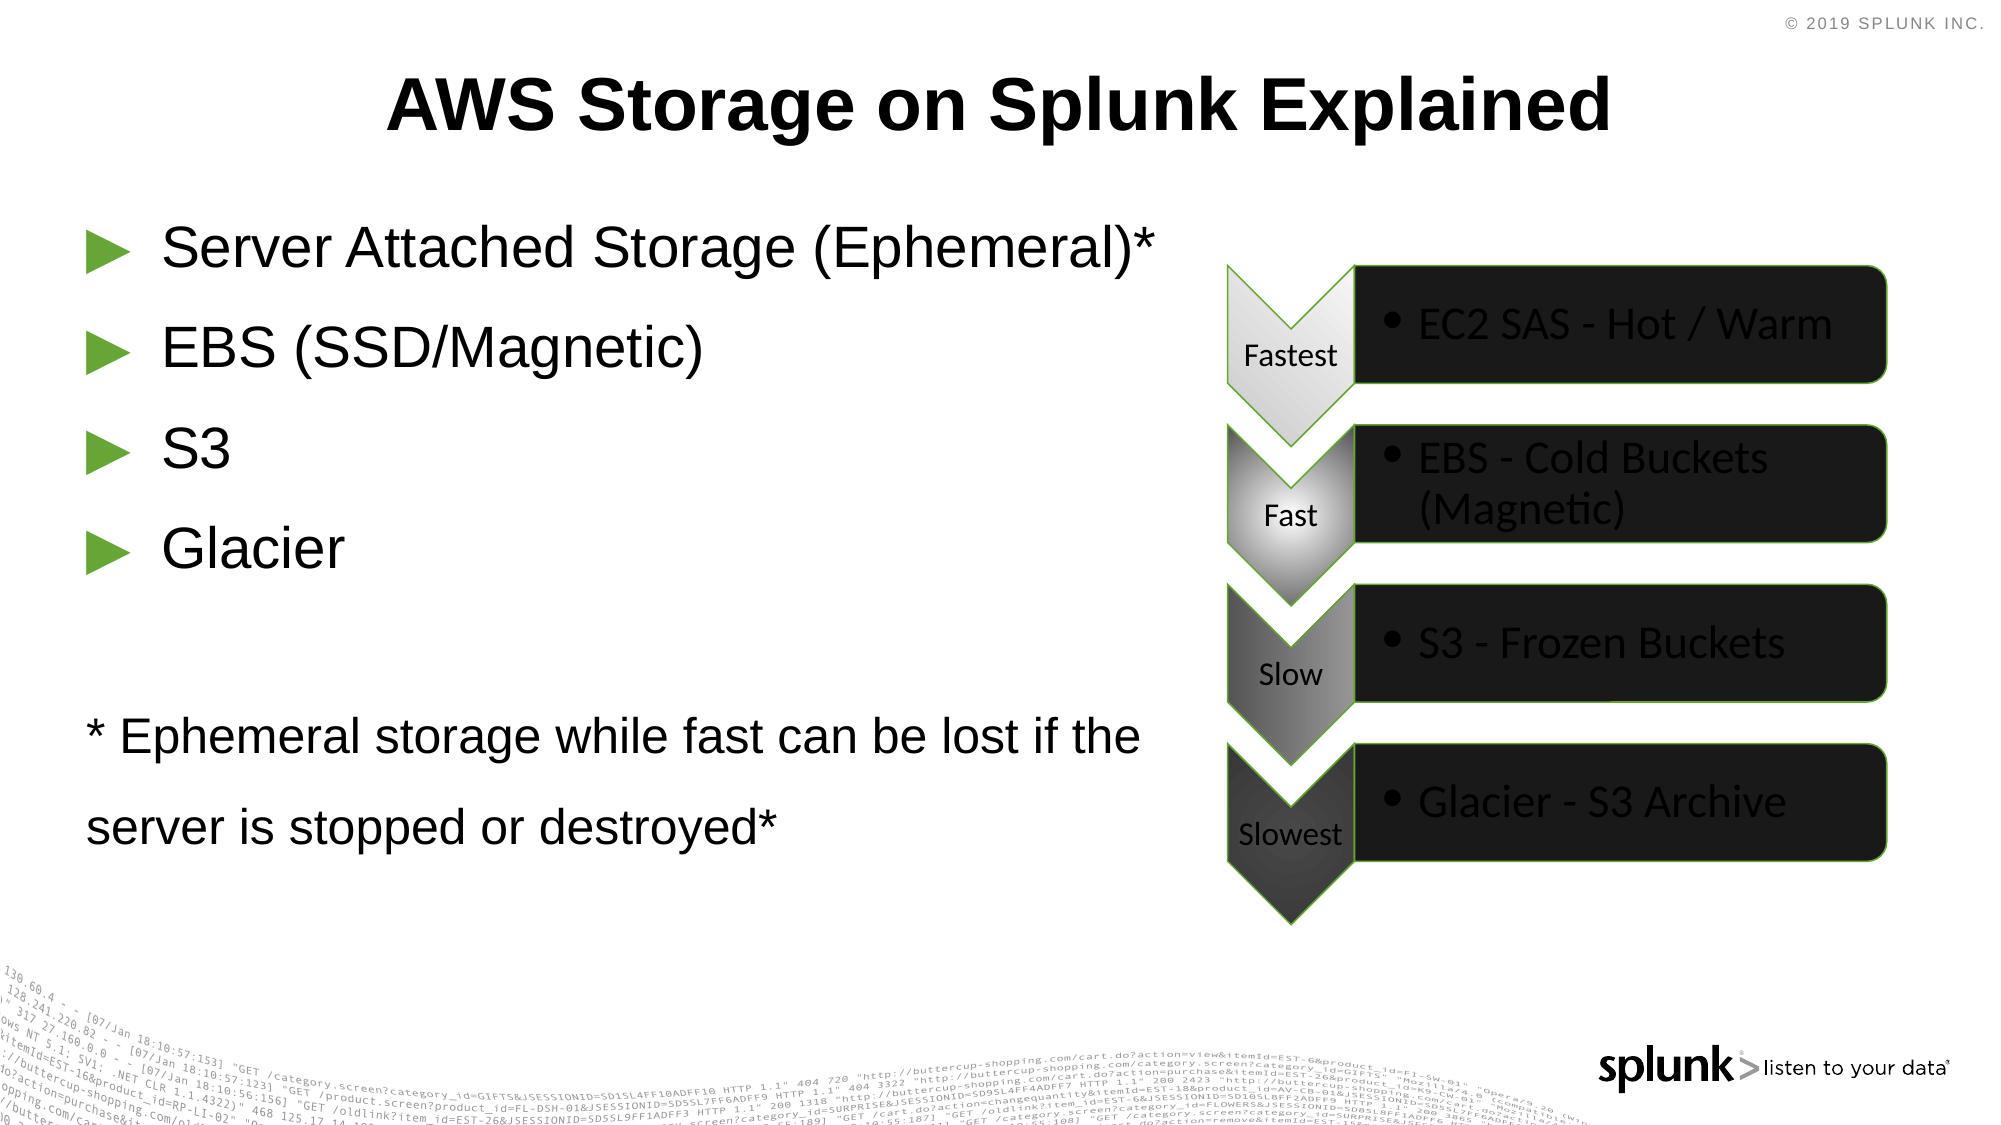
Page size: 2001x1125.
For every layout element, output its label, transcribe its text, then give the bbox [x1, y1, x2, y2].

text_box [1227, 265, 1887, 925]
title AWS Storage on Splunk Explained [74, 50, 1926, 124]
picture [0, 0, 2000, 1125]
list Server Attached Storage (Ephemeral)* EBS (SSD/Magnetic) S3 Glacier * Ephemeral storage while fast can be lost if the server is stopped or destroyed* [74, 210, 1926, 969]
